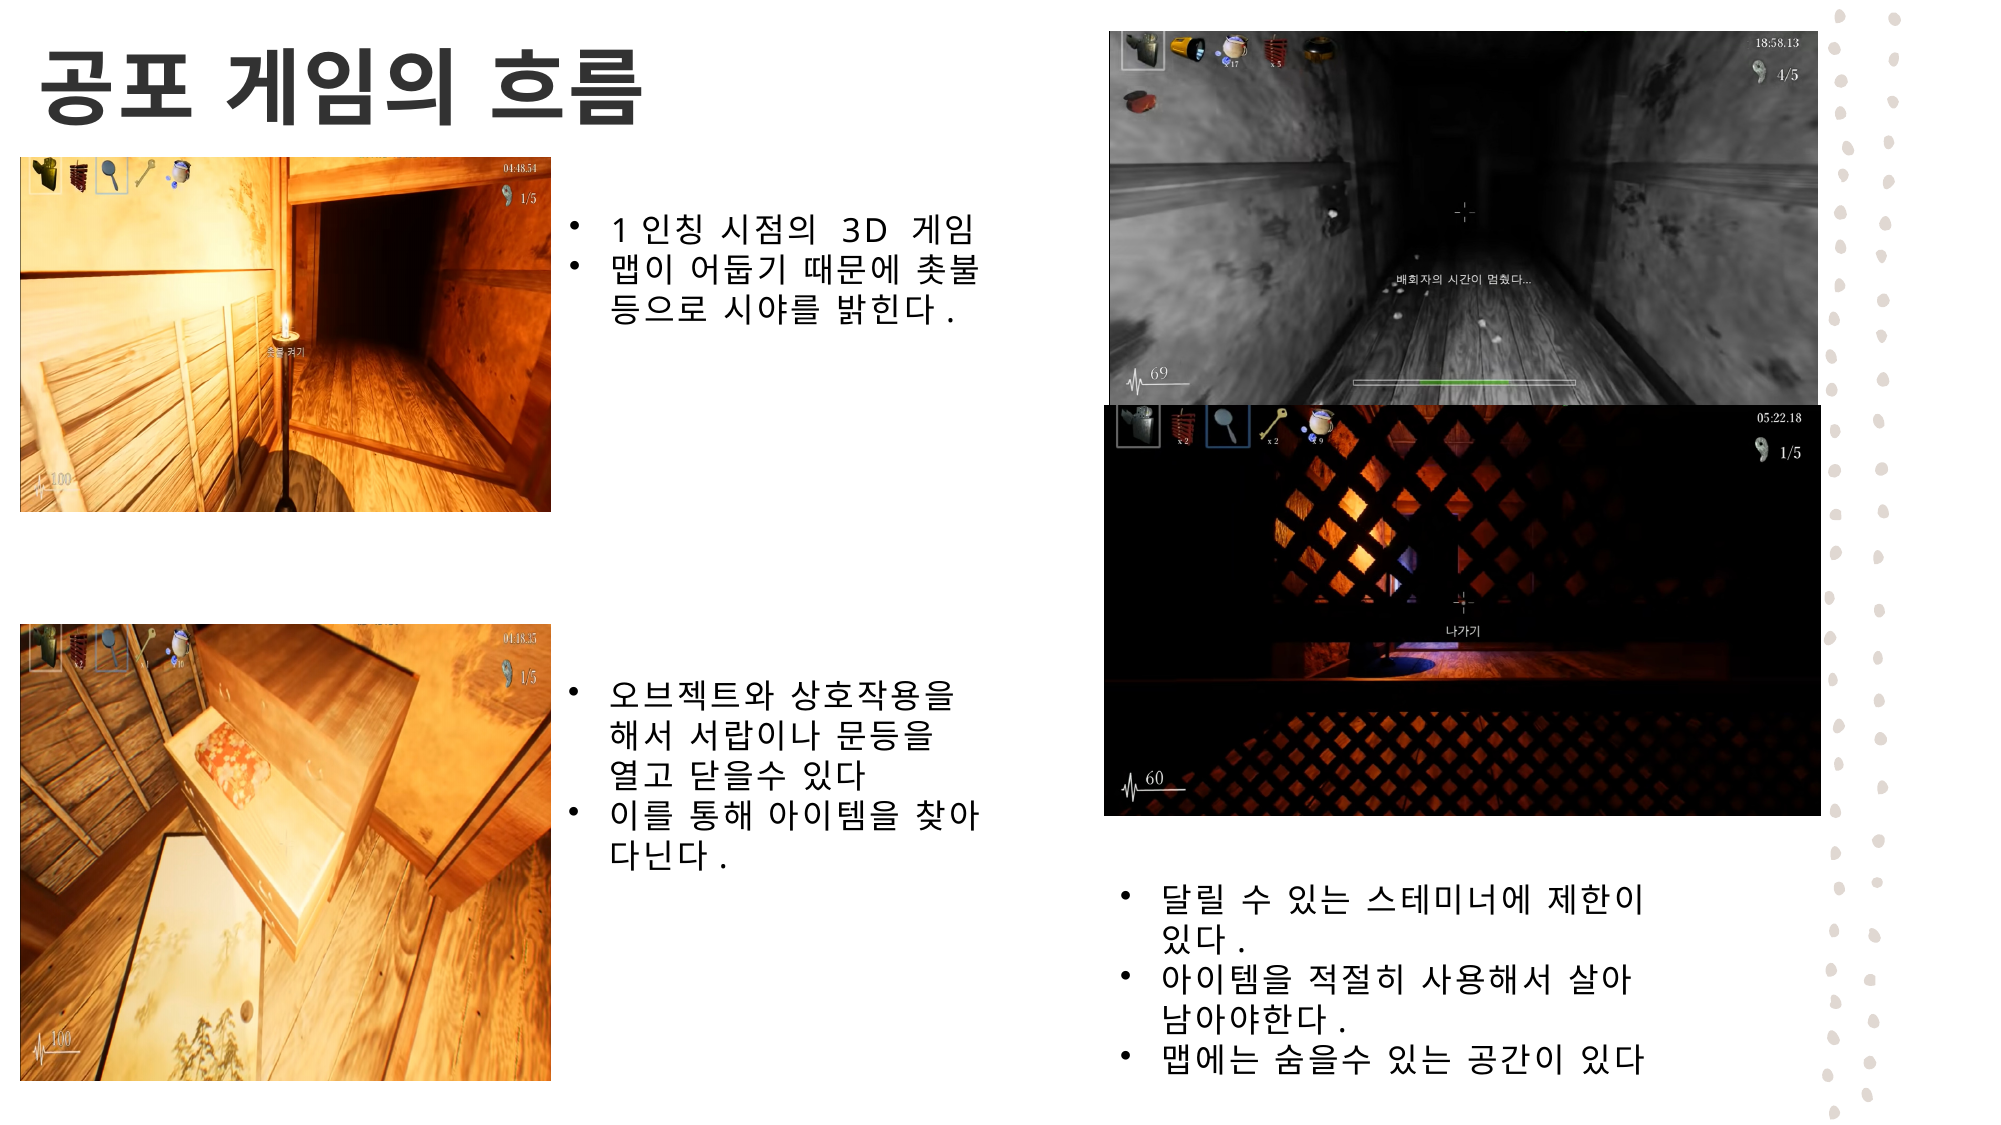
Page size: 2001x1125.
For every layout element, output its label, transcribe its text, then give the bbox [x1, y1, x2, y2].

text_box 오브젝트와 상호작용을 해서 서랍이나 문등을 열고 닫을수 있다 이를 통해 아이템을 찾아 다닌다. [550, 610, 1024, 938]
title 공포 게임의 흐름 [20, 31, 1109, 137]
text_box 1인칭 시점의 3D 게임 맵이 어둡기 때문에 촛불 등으로 시야를 밝힌다. [551, 158, 1068, 378]
picture [19, 624, 551, 1081]
picture [1104, 31, 1821, 816]
text_box 달릴 수 있는 스테미너에 제한이 있다. 아이템을 적절히 사용해서 살아 남아야한다. 맵에는 숨을수 있는 공간이 있다 [1102, 853, 1703, 1125]
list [19, 157, 551, 512]
